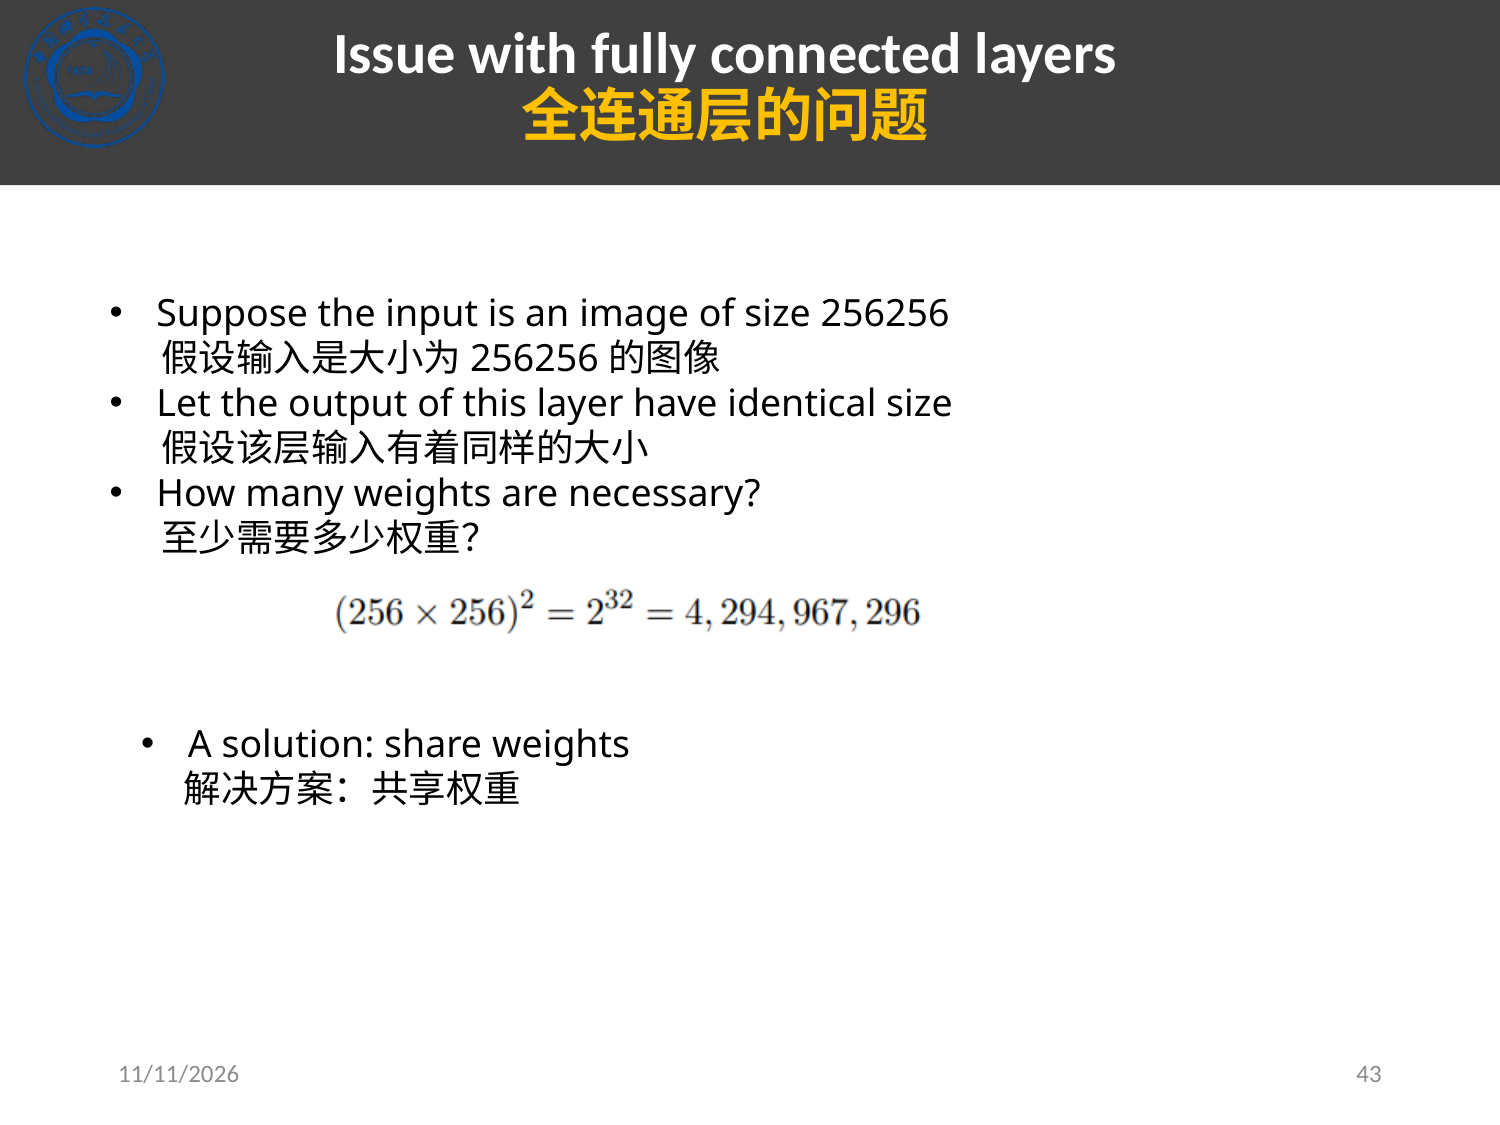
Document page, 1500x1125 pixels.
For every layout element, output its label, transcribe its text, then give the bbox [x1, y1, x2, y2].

text_box [0, 0, 1500, 186]
picture [326, 575, 953, 653]
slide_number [103, 1042, 441, 1103]
slide_number 43 [1059, 1042, 1397, 1103]
text_box A solution: share weights 解决方案：共享权重 [126, 712, 808, 818]
text_box Issue with fully connected layers 全连通层的问题 [0, 16, 1476, 157]
picture [24, 7, 165, 148]
